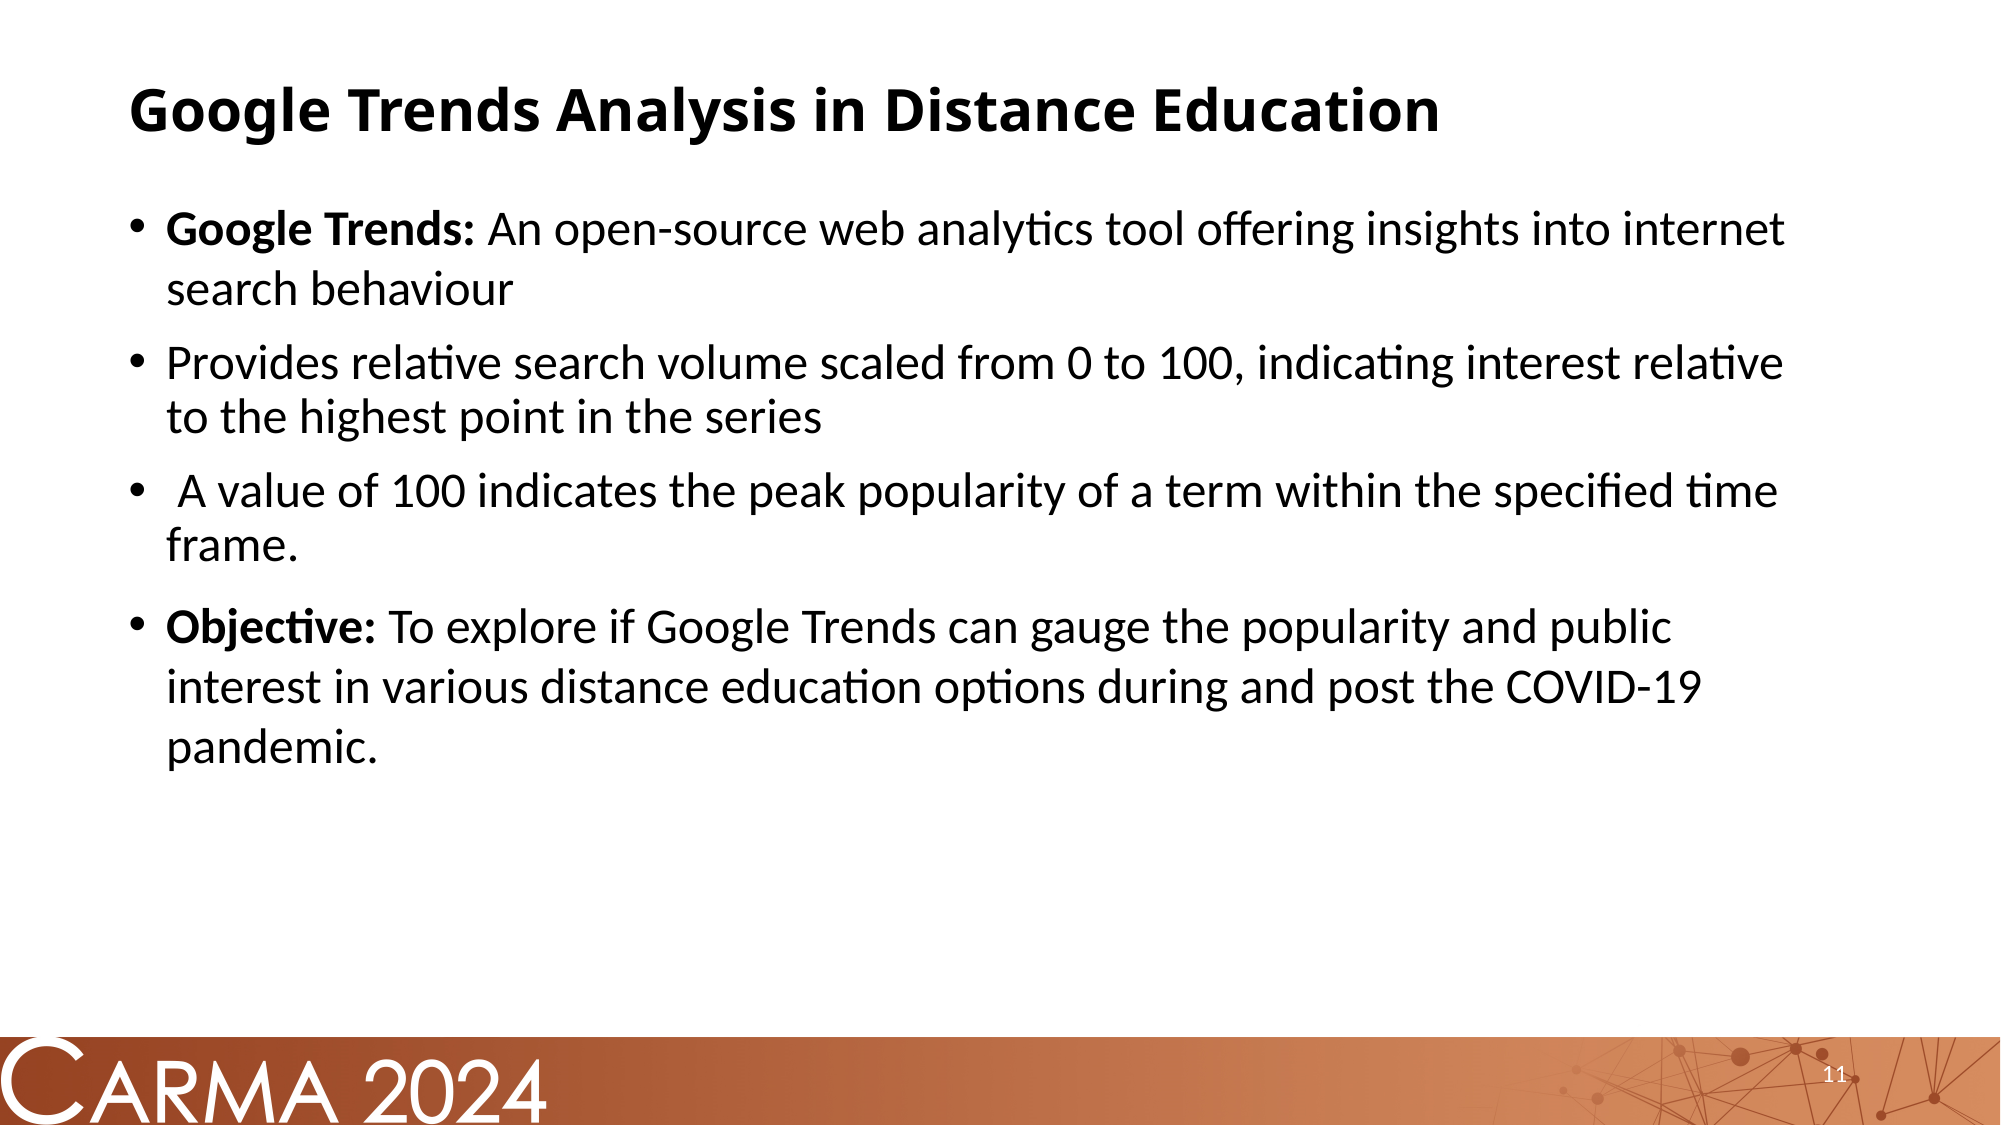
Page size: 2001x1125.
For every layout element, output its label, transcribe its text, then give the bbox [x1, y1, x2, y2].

picture [0, 0, 2001, 1125]
list Google Trends: An open-source web analytics tool offering insights into internet search behaviour Provides relative search volume scaled from 0 to 100, indicating interest relative to the highest point in the series A value of 100 indicates the peak popularity of a term within the specified time frame. Objective: To explore if Google Trends can gauge the popularity and public interest in various distance education options during and post the COVID-19 pandemic. [113, 187, 1839, 1023]
slide_number 11 [1412, 1042, 1863, 1103]
title Google Trends Analysis in Distance Education [113, 57, 1839, 168]
